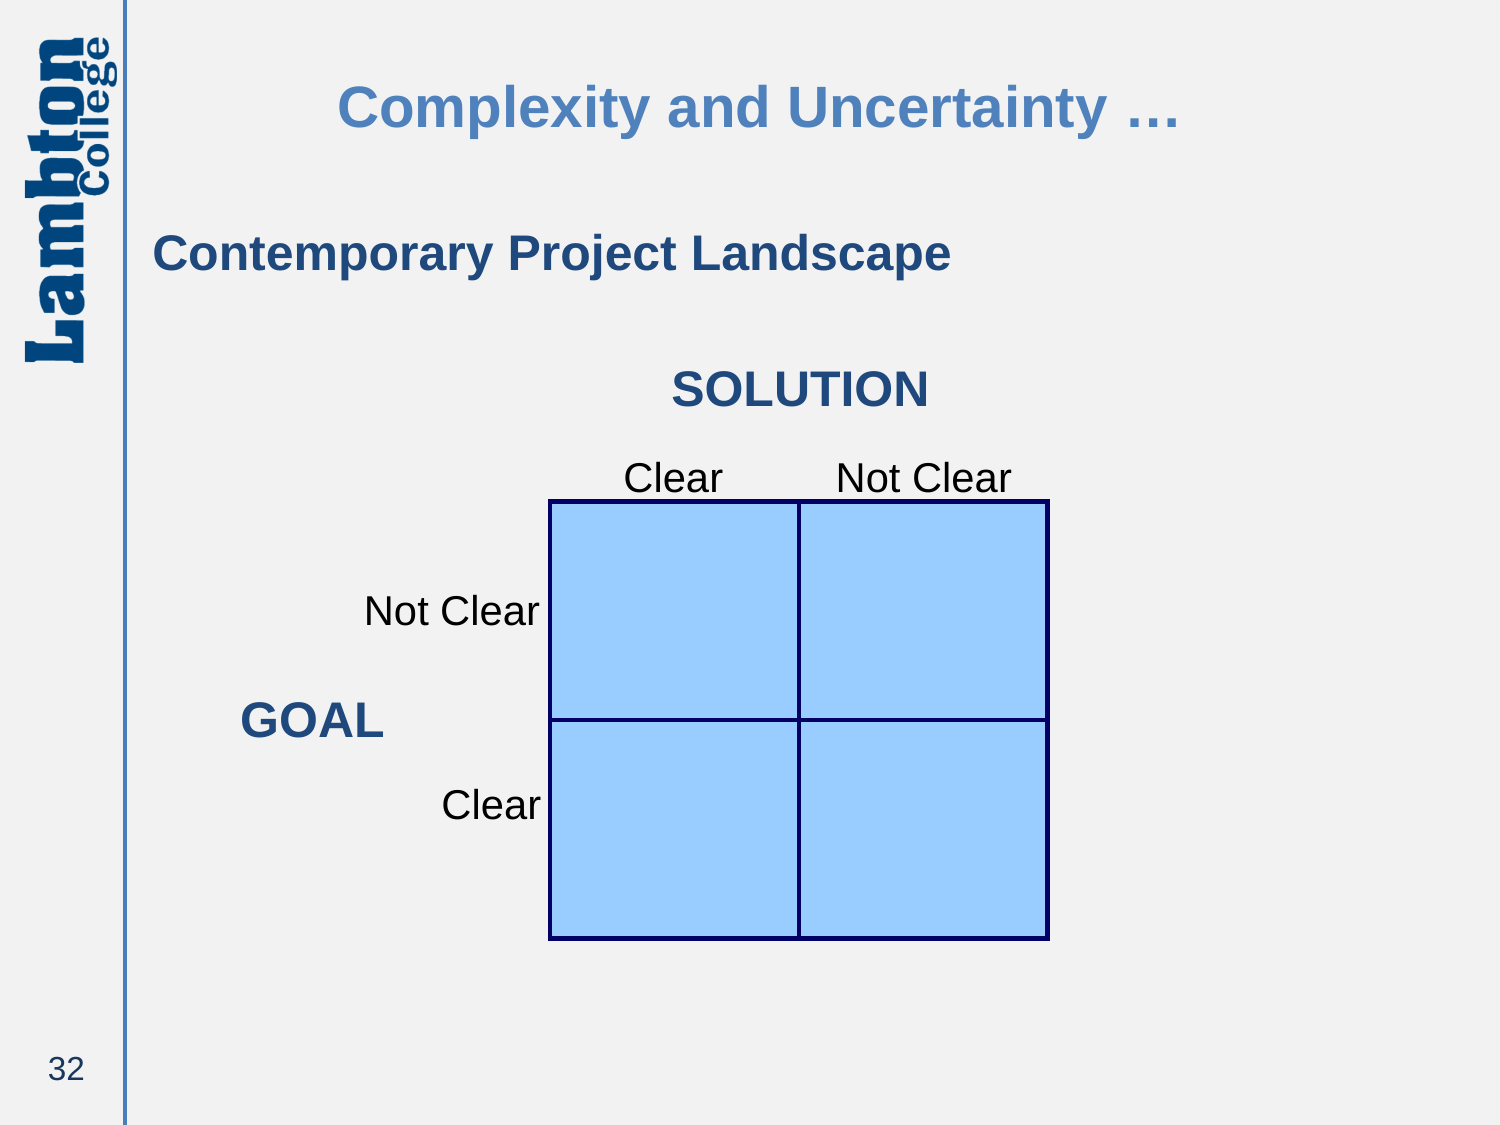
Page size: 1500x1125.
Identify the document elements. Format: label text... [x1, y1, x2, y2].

picture [25, 150, 116, 362]
text_box Complexity and Uncertainty … [0, 45, 1500, 150]
text_box Contemporary Project Landscape [137, 212, 1463, 288]
slide_number 32 [24, 1037, 100, 1098]
picture [25, 38, 116, 45]
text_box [224, 348, 1049, 939]
